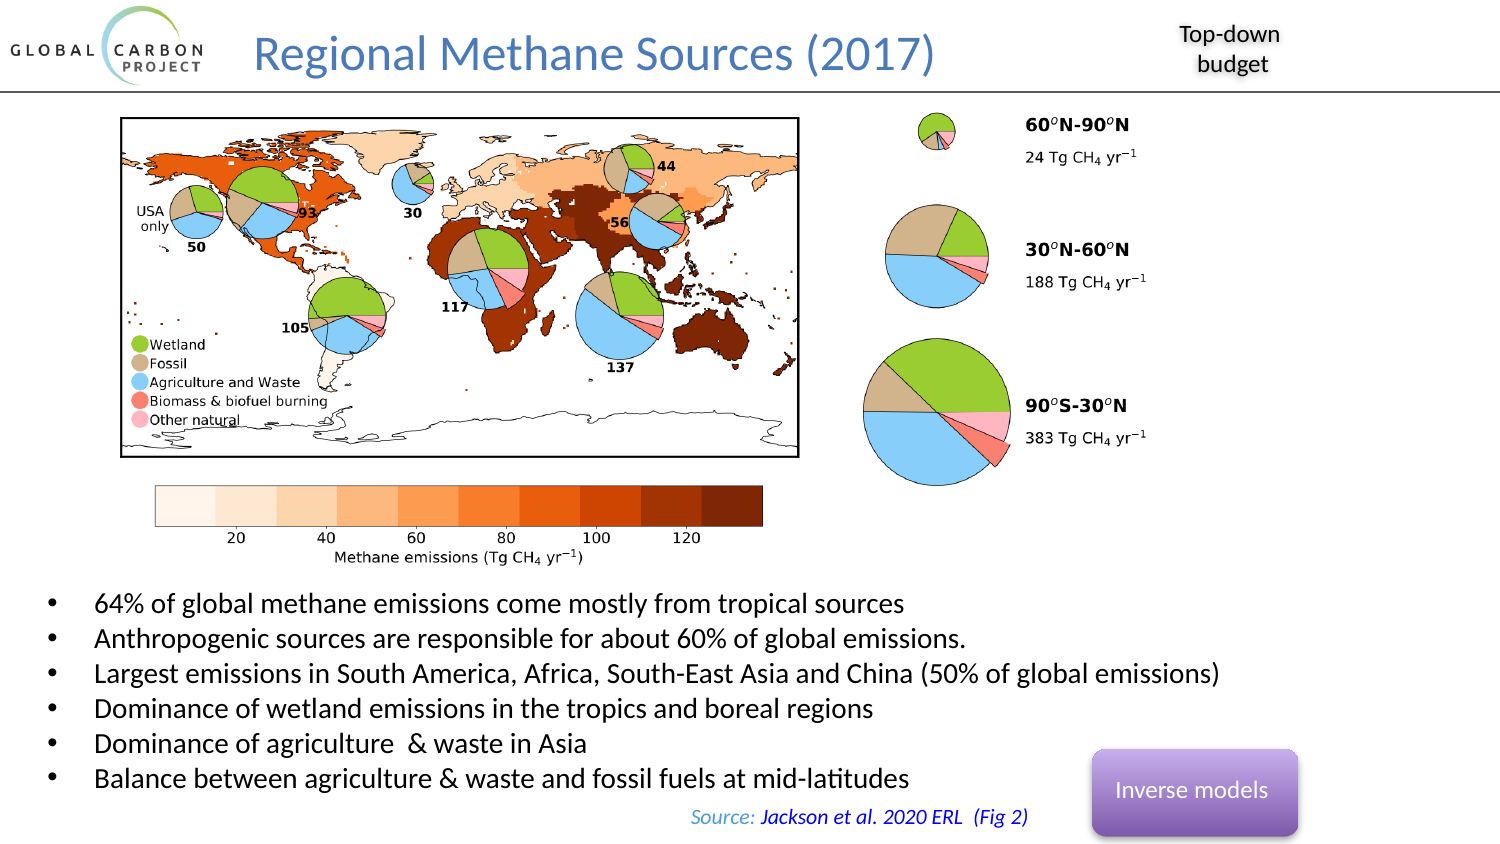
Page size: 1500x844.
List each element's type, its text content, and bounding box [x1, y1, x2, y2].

picture [113, 111, 1180, 581]
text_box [1082, 738, 1307, 840]
picture [0, 0, 215, 91]
text_box Top-down budget [1111, 30, 1355, 64]
text_box Source: Jackson et al. 2020 ERL (Fig 2) [646, 791, 1077, 837]
text_box 64% of global methane emissions come mostly from tropical sources Anthropogenic sources are responsible for about 60% of global emissions. Largest emissions in South America, Africa, South-East Asia and China (50% of global emissions) Dominance of wetland emissions in the tropics and boreal regions Dominance of agriculture & waste in Asia Balance between agriculture & waste and fossil fuels at mid-latitudes [32, 577, 1307, 802]
text_box Regional Methane Sources (2017) [238, 0, 1168, 101]
